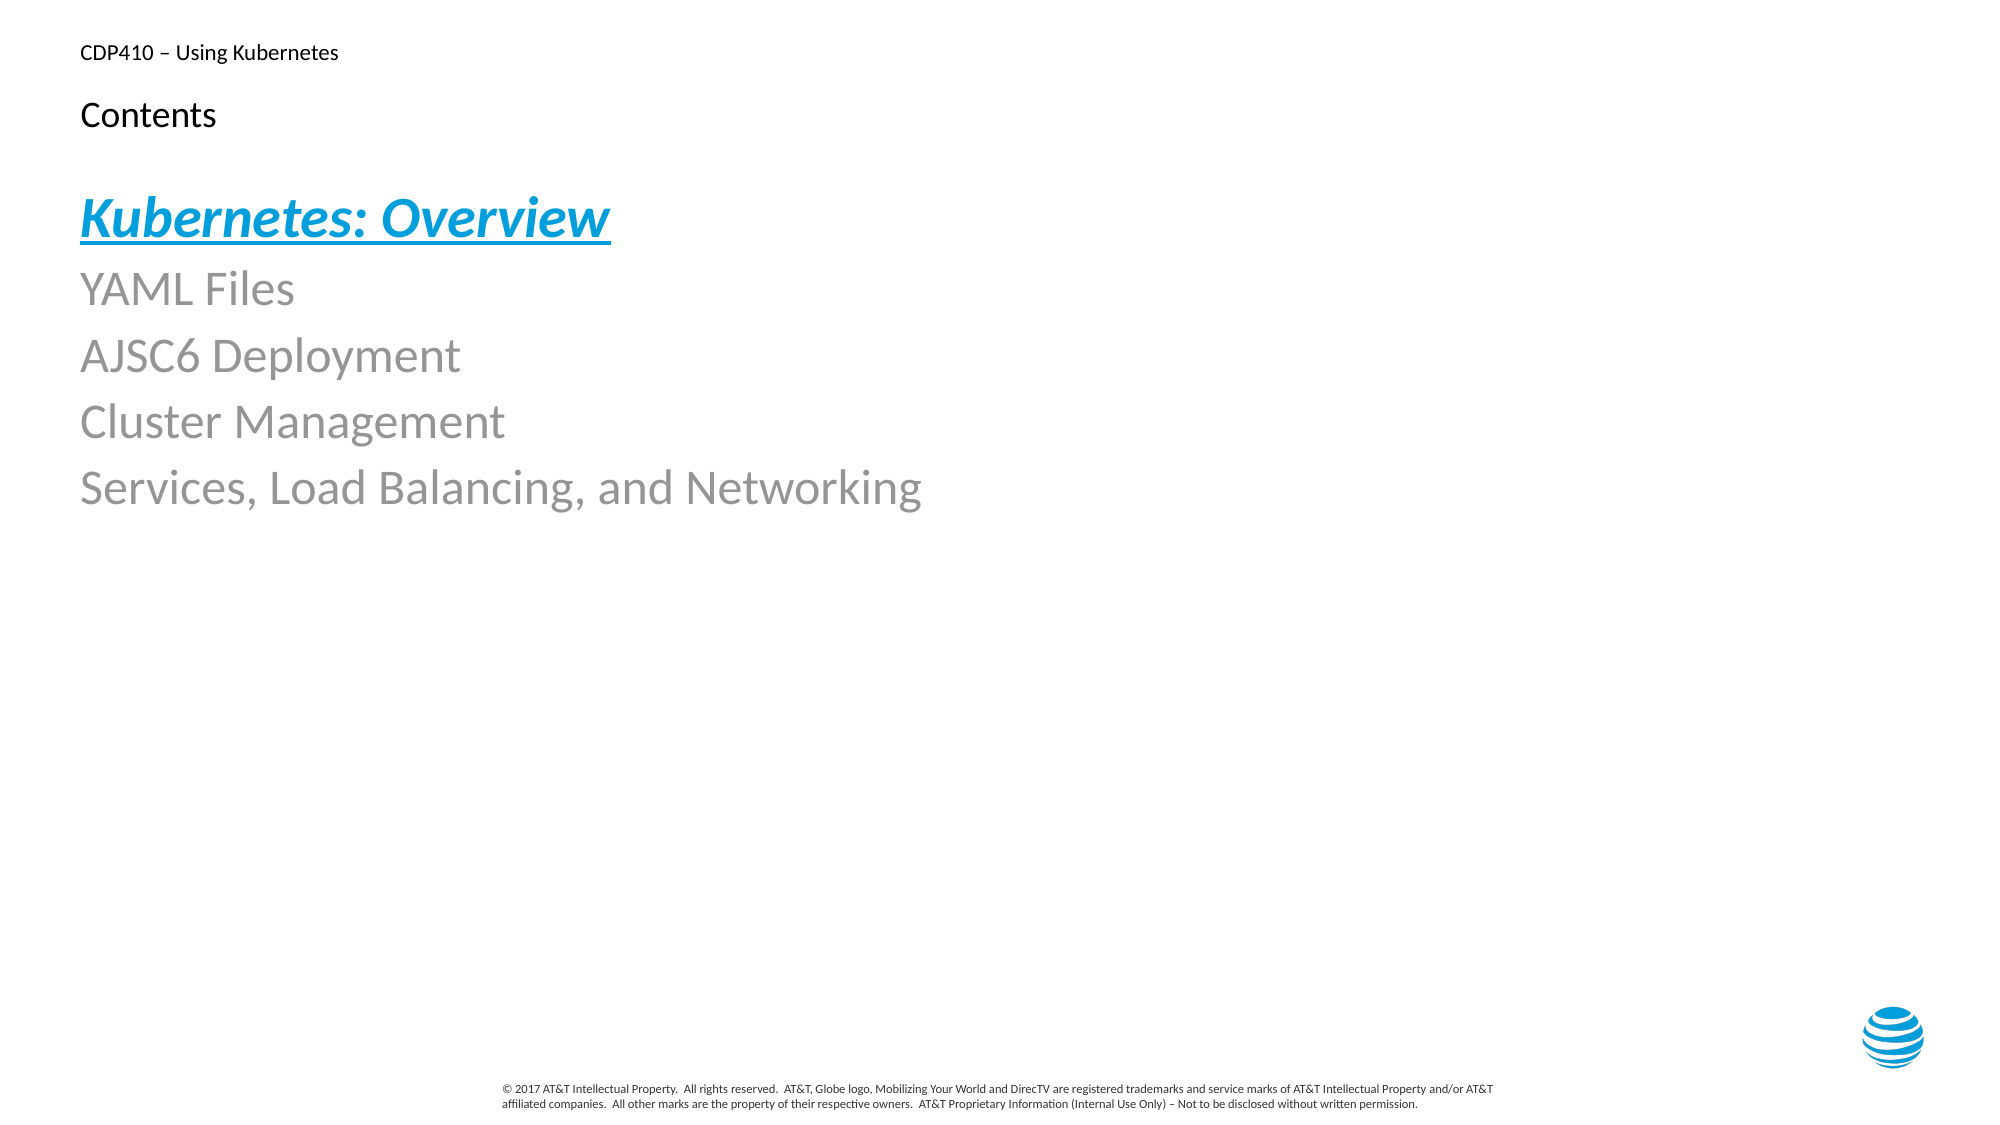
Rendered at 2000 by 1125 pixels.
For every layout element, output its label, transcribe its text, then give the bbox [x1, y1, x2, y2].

title Contents [80, 85, 1920, 142]
list Kubernetes: Overview YAML Files AJSC6 Deployment Cluster Management Services, Load Balancing, and Networking [80, 186, 1942, 977]
